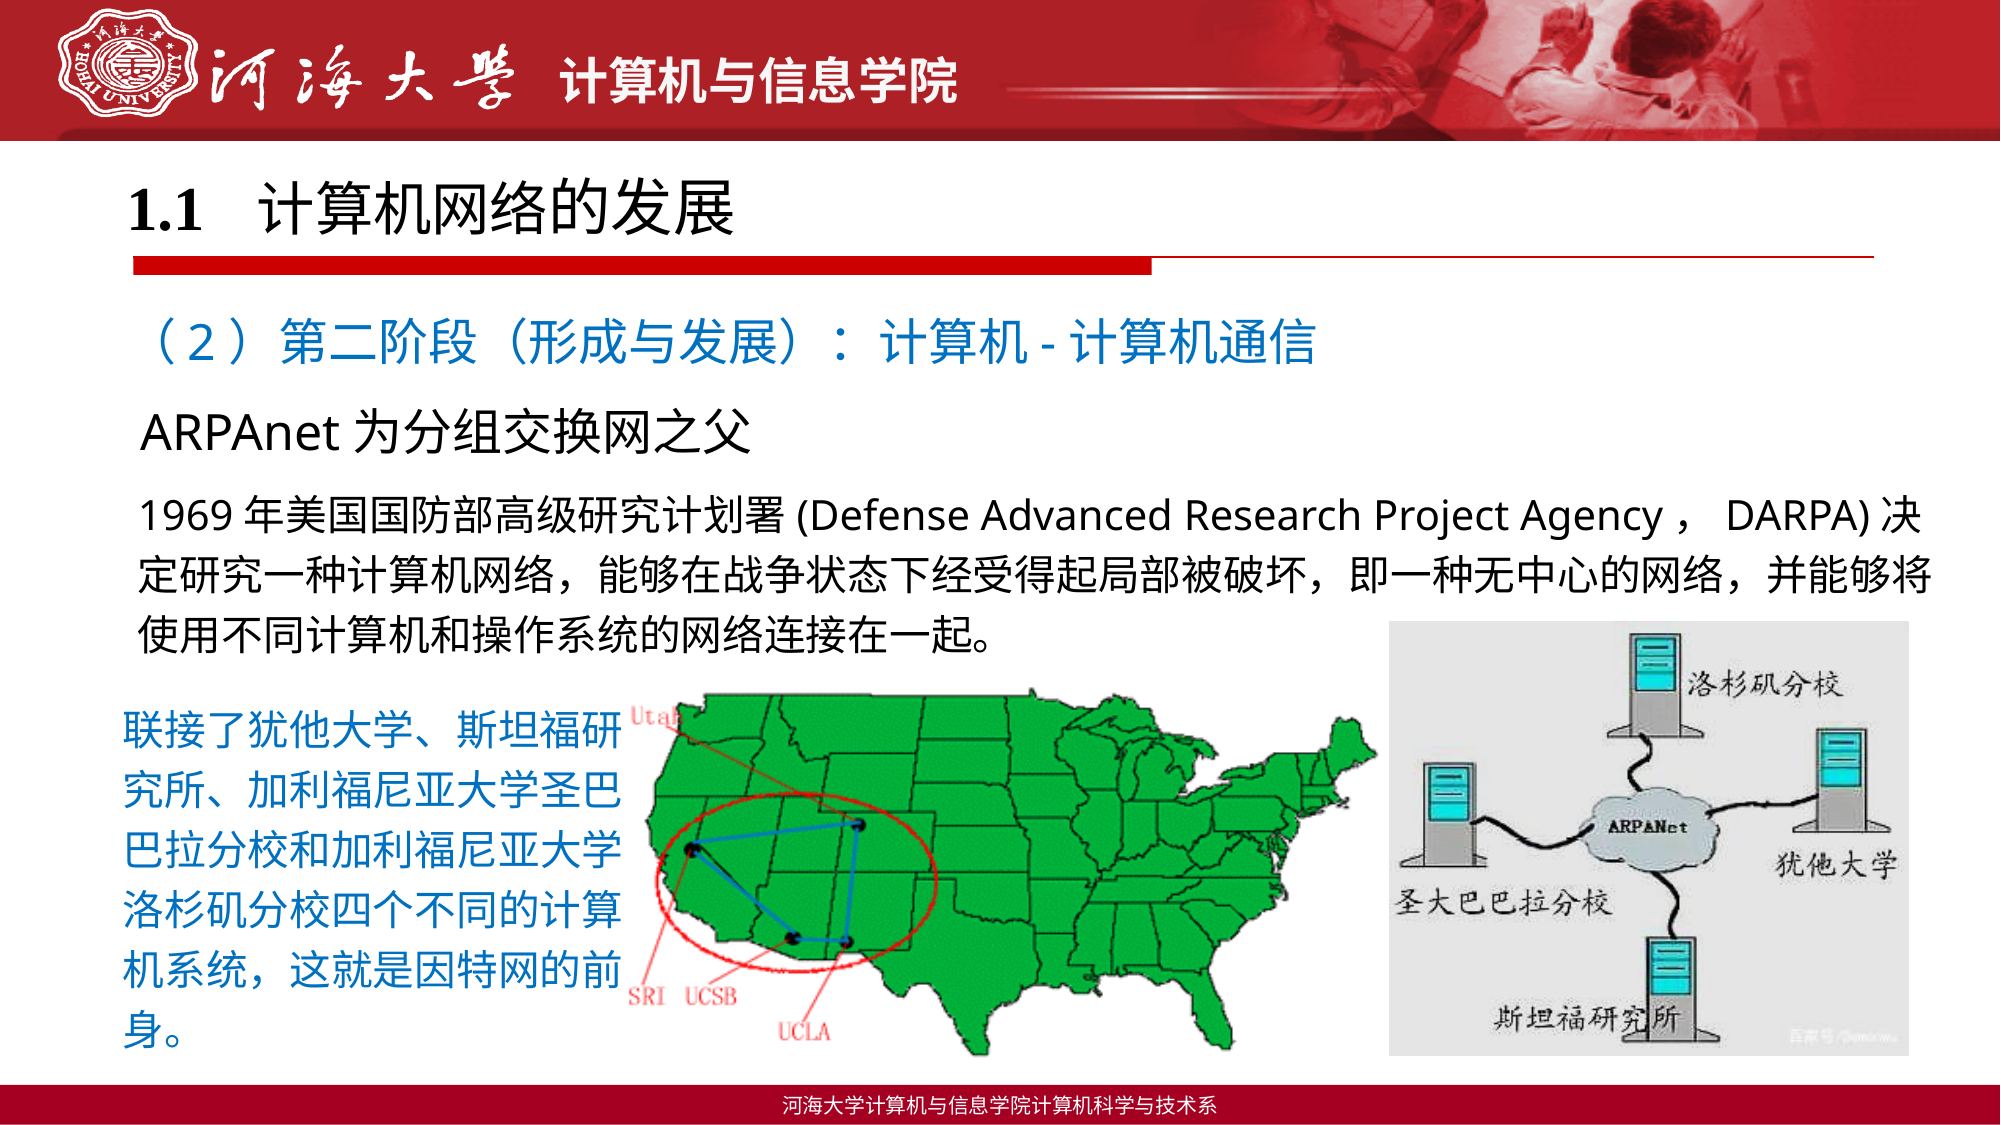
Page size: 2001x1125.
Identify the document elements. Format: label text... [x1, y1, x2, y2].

picture [1389, 621, 1909, 1056]
text_box 联接了犹他大学、斯坦福研究所、加利福尼亚大学圣巴巴拉分校和加利福尼亚大学洛杉矶分校四个不同的计算机系统，这就是因特网的前身。 [107, 686, 621, 1062]
text_box ARPAnet为分组交换网之父 [125, 393, 811, 469]
text_box 1969年美国国防部高级研究计划署(Defense Advanced Research Project Agency，DARPA)决定研究一种计算机网络，能够在战争状态下经受得起局部被破坏，即一种无中心的网络，并能够将使用不同计算机和操作系统的网络连接在一起。 [123, 471, 1957, 667]
text_box （2）第二阶段（形成与发展）：计算机-计算机通信 [111, 302, 1449, 378]
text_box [623, 686, 1391, 1077]
title 1.1 计算机网络的发展 [111, 172, 835, 250]
picture [0, 0, 2000, 141]
